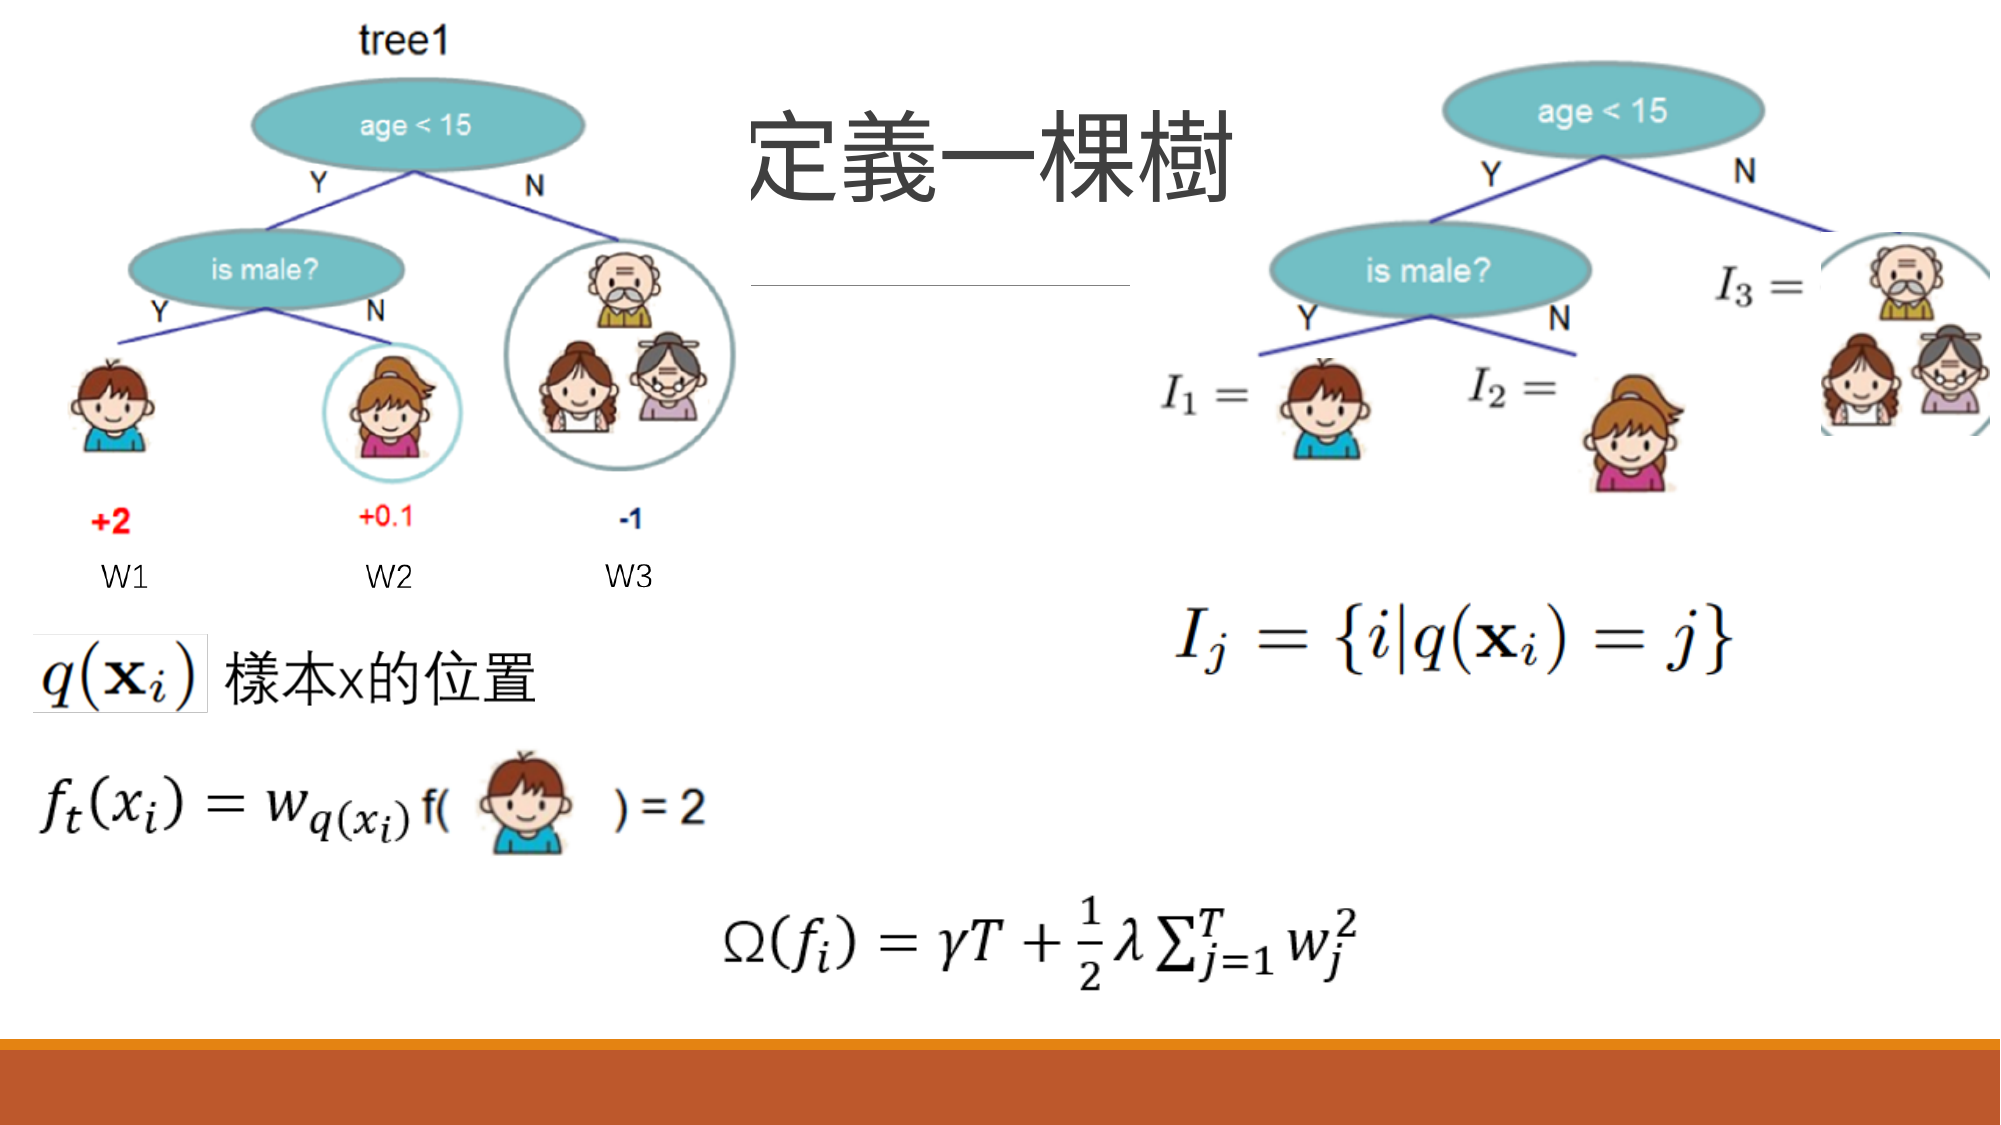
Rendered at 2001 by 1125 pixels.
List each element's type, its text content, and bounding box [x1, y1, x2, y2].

picture [1156, 592, 1738, 681]
picture [0, 0, 1386, 1015]
title 定義一棵樹 [759, 5, 1852, 223]
picture [1130, 28, 1991, 500]
